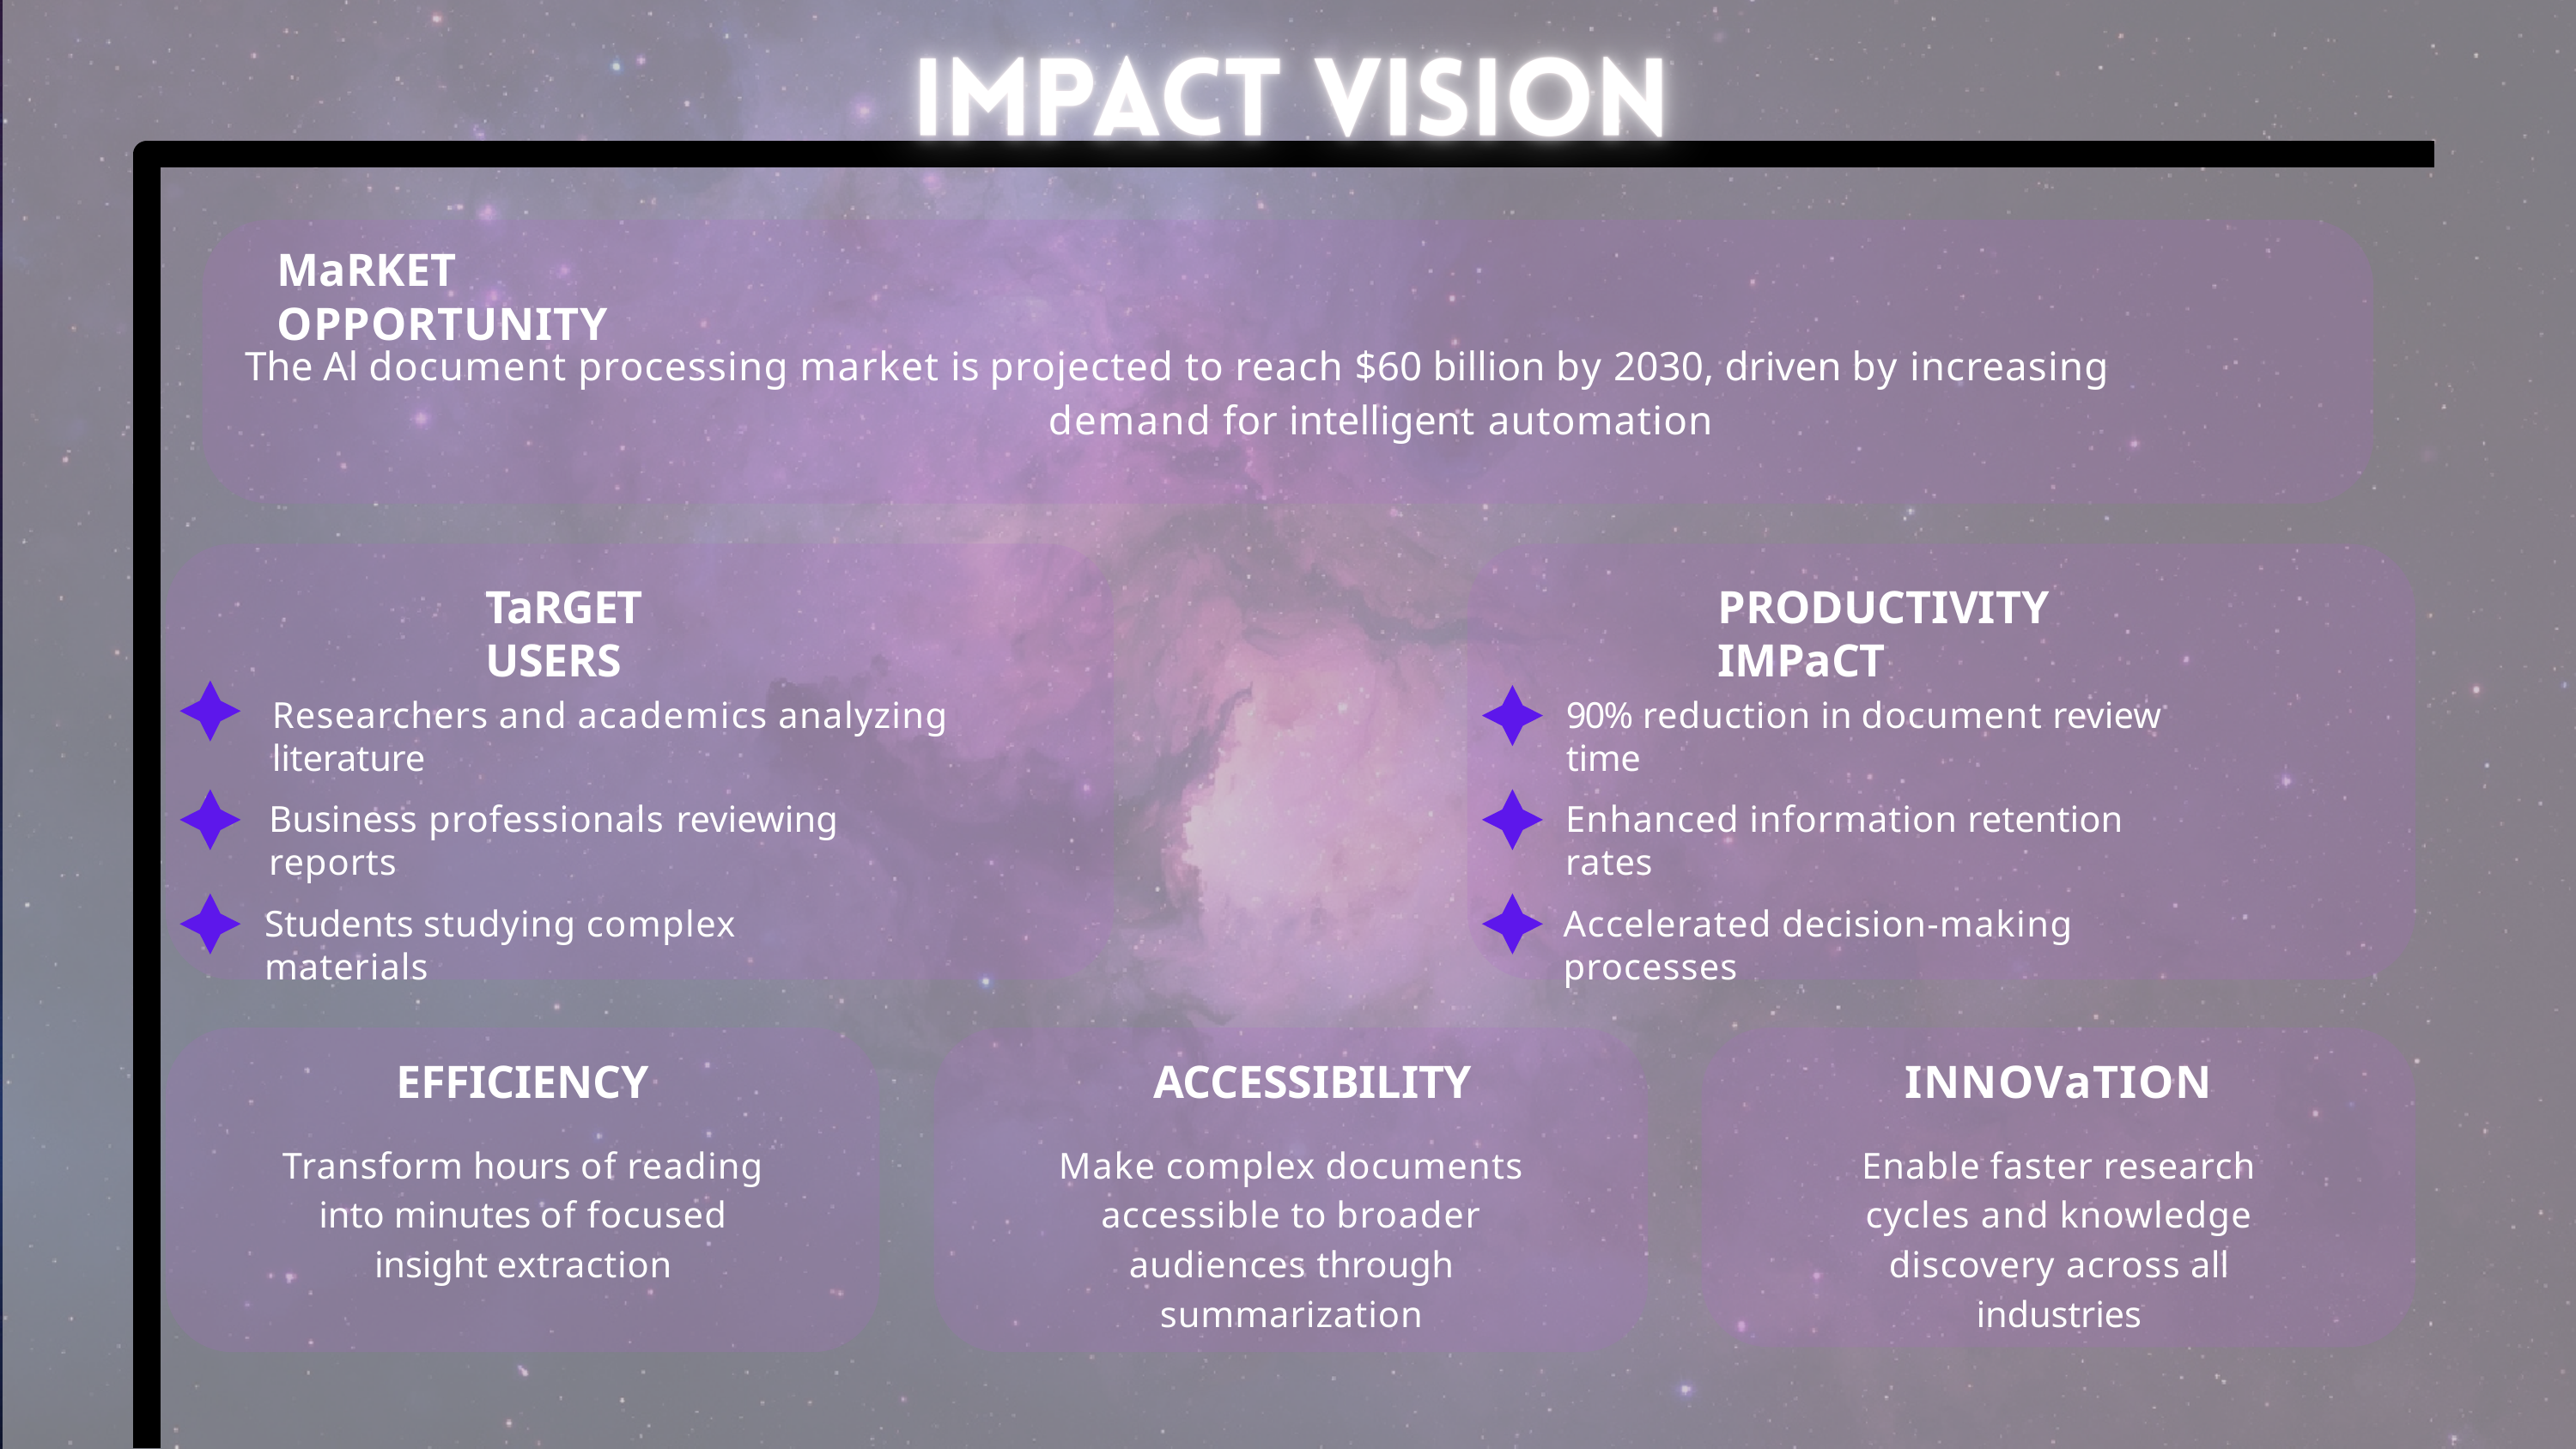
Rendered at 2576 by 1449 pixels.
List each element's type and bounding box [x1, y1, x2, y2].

text_box [3, 0, 2576, 1449]
